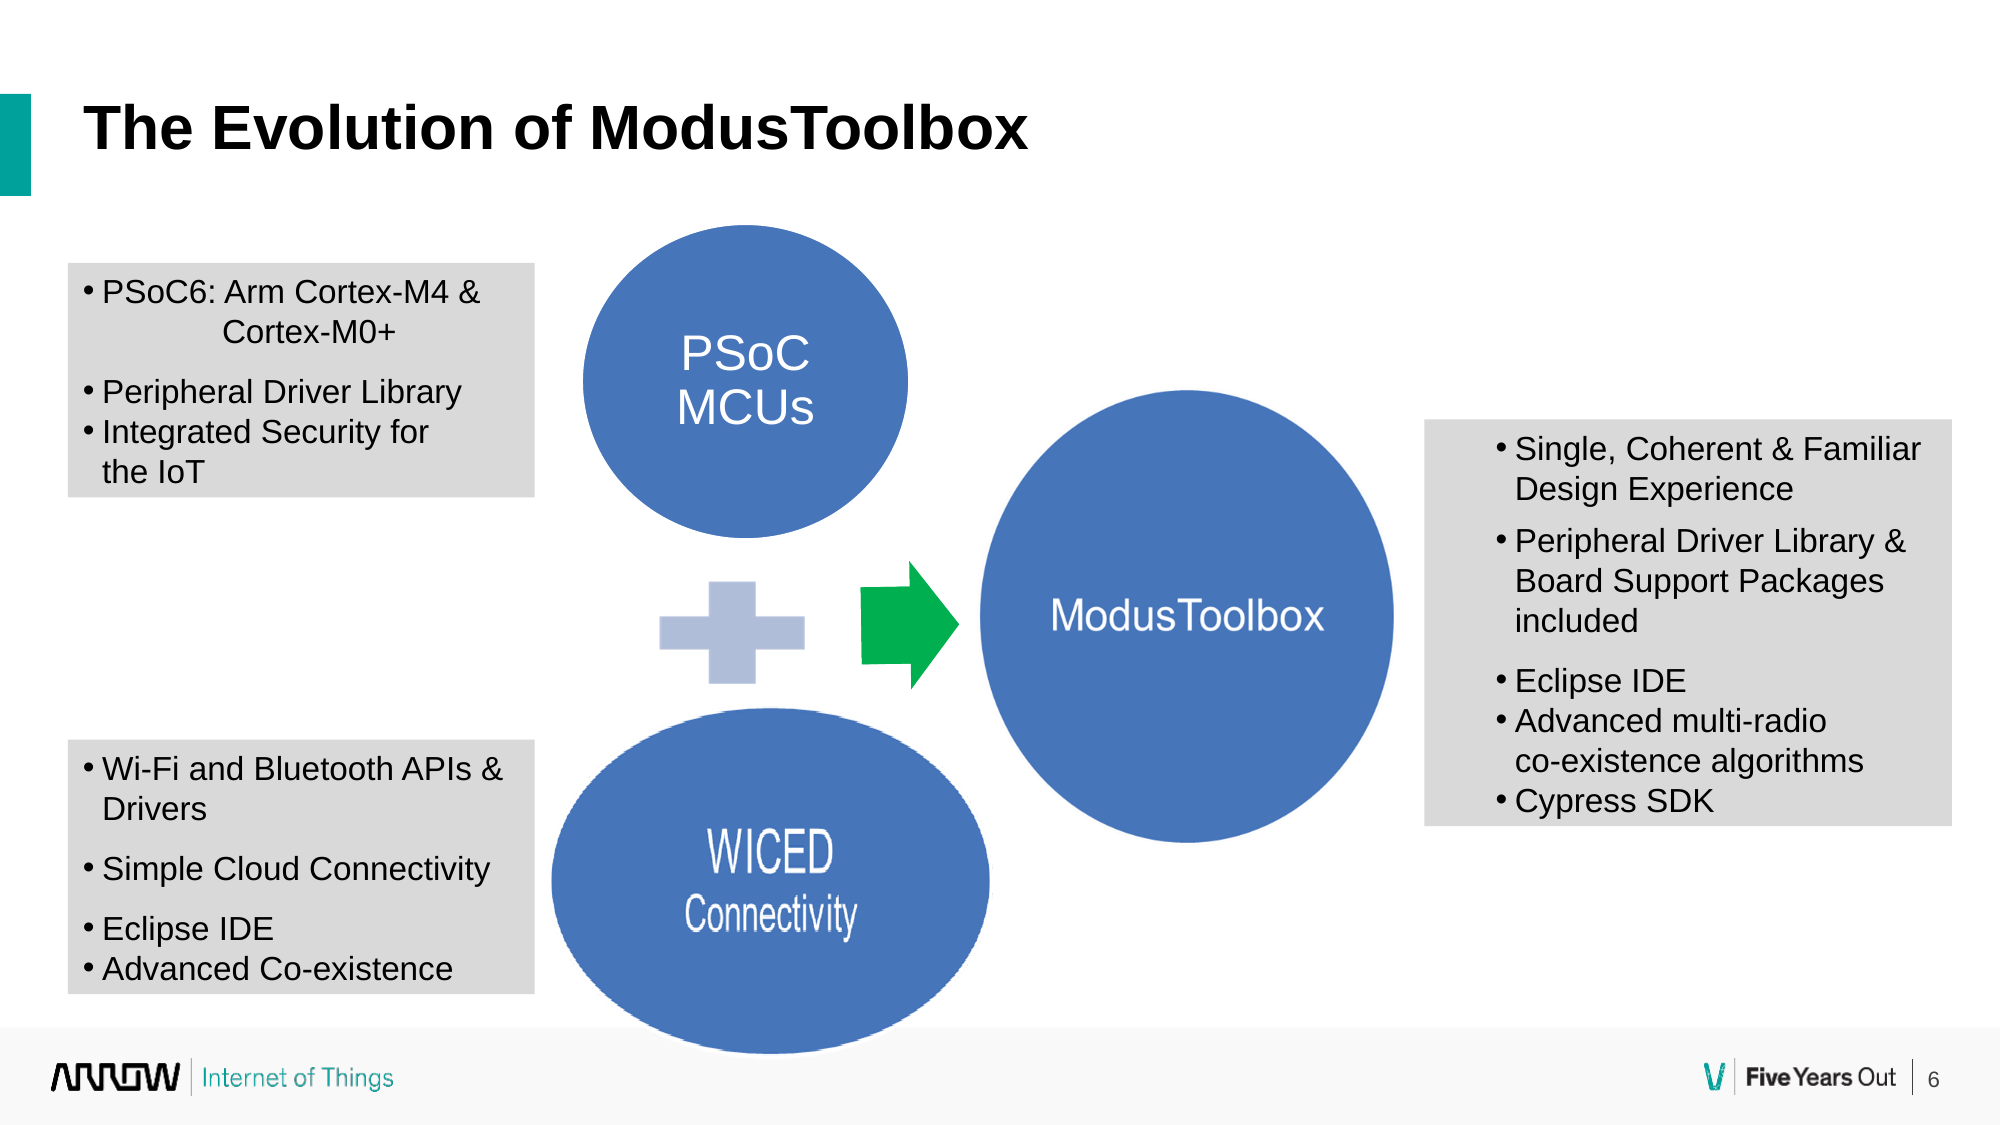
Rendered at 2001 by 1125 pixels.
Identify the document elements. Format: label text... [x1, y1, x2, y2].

picture [659, 581, 805, 684]
picture [548, 387, 1397, 1060]
picture [51, 1058, 393, 1096]
text_box Single, Coherent & Familiar Design Experience Peripheral Driver Library & Board Support Packages included Eclipse IDE Advanced multi-radio co-existence algorithms Cypress SDK [1424, 419, 1952, 827]
picture [1704, 1058, 1896, 1095]
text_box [861, 560, 960, 690]
list The Evolution of ModusToolbox [68, 87, 1932, 180]
text_box PSoC6: Arm Cortex-M4 & Cortex-M0+ Peripheral Driver Library Integrated Security for the IoT [67, 262, 535, 498]
text_box Wi-Fi and Bluetooth APIs & Drivers Simple Cloud Connectivity Eclipse IDE Advanced Co-existence [67, 739, 535, 995]
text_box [580, 222, 911, 541]
